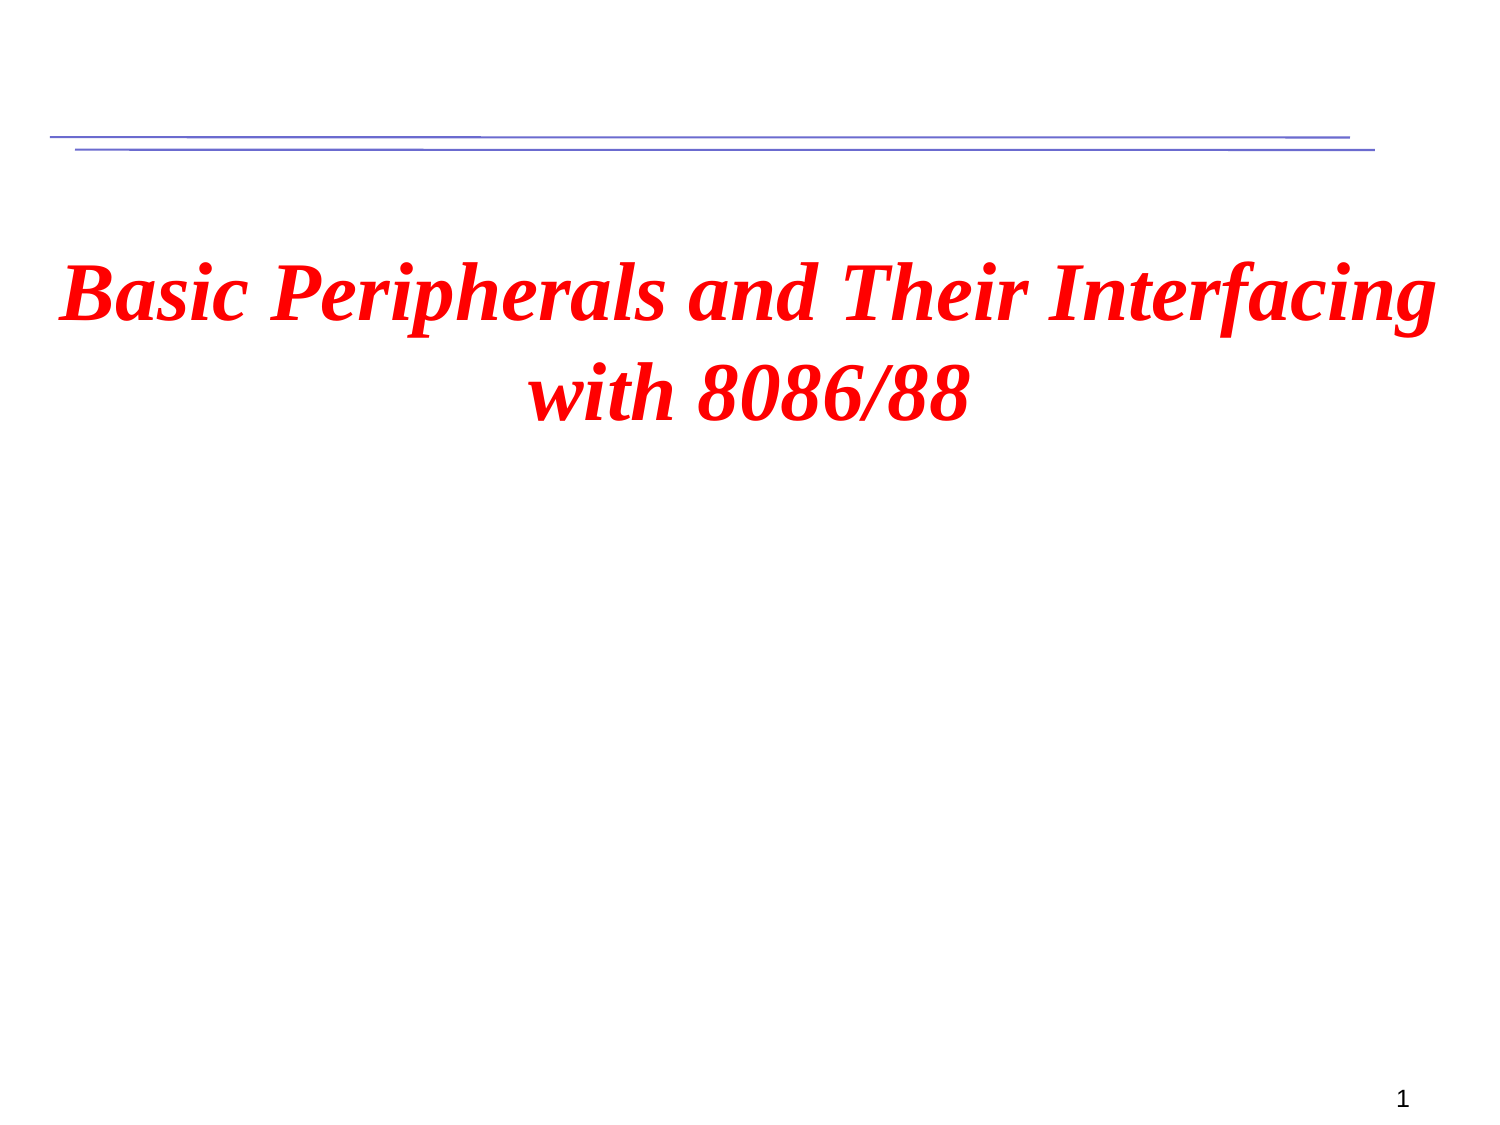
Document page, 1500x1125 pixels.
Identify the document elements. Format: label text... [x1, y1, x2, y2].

title Basic Peripherals and Their Interfacing with 8086/88 [24, 212, 1476, 563]
slide_number 1 [1074, 1074, 1426, 1103]
